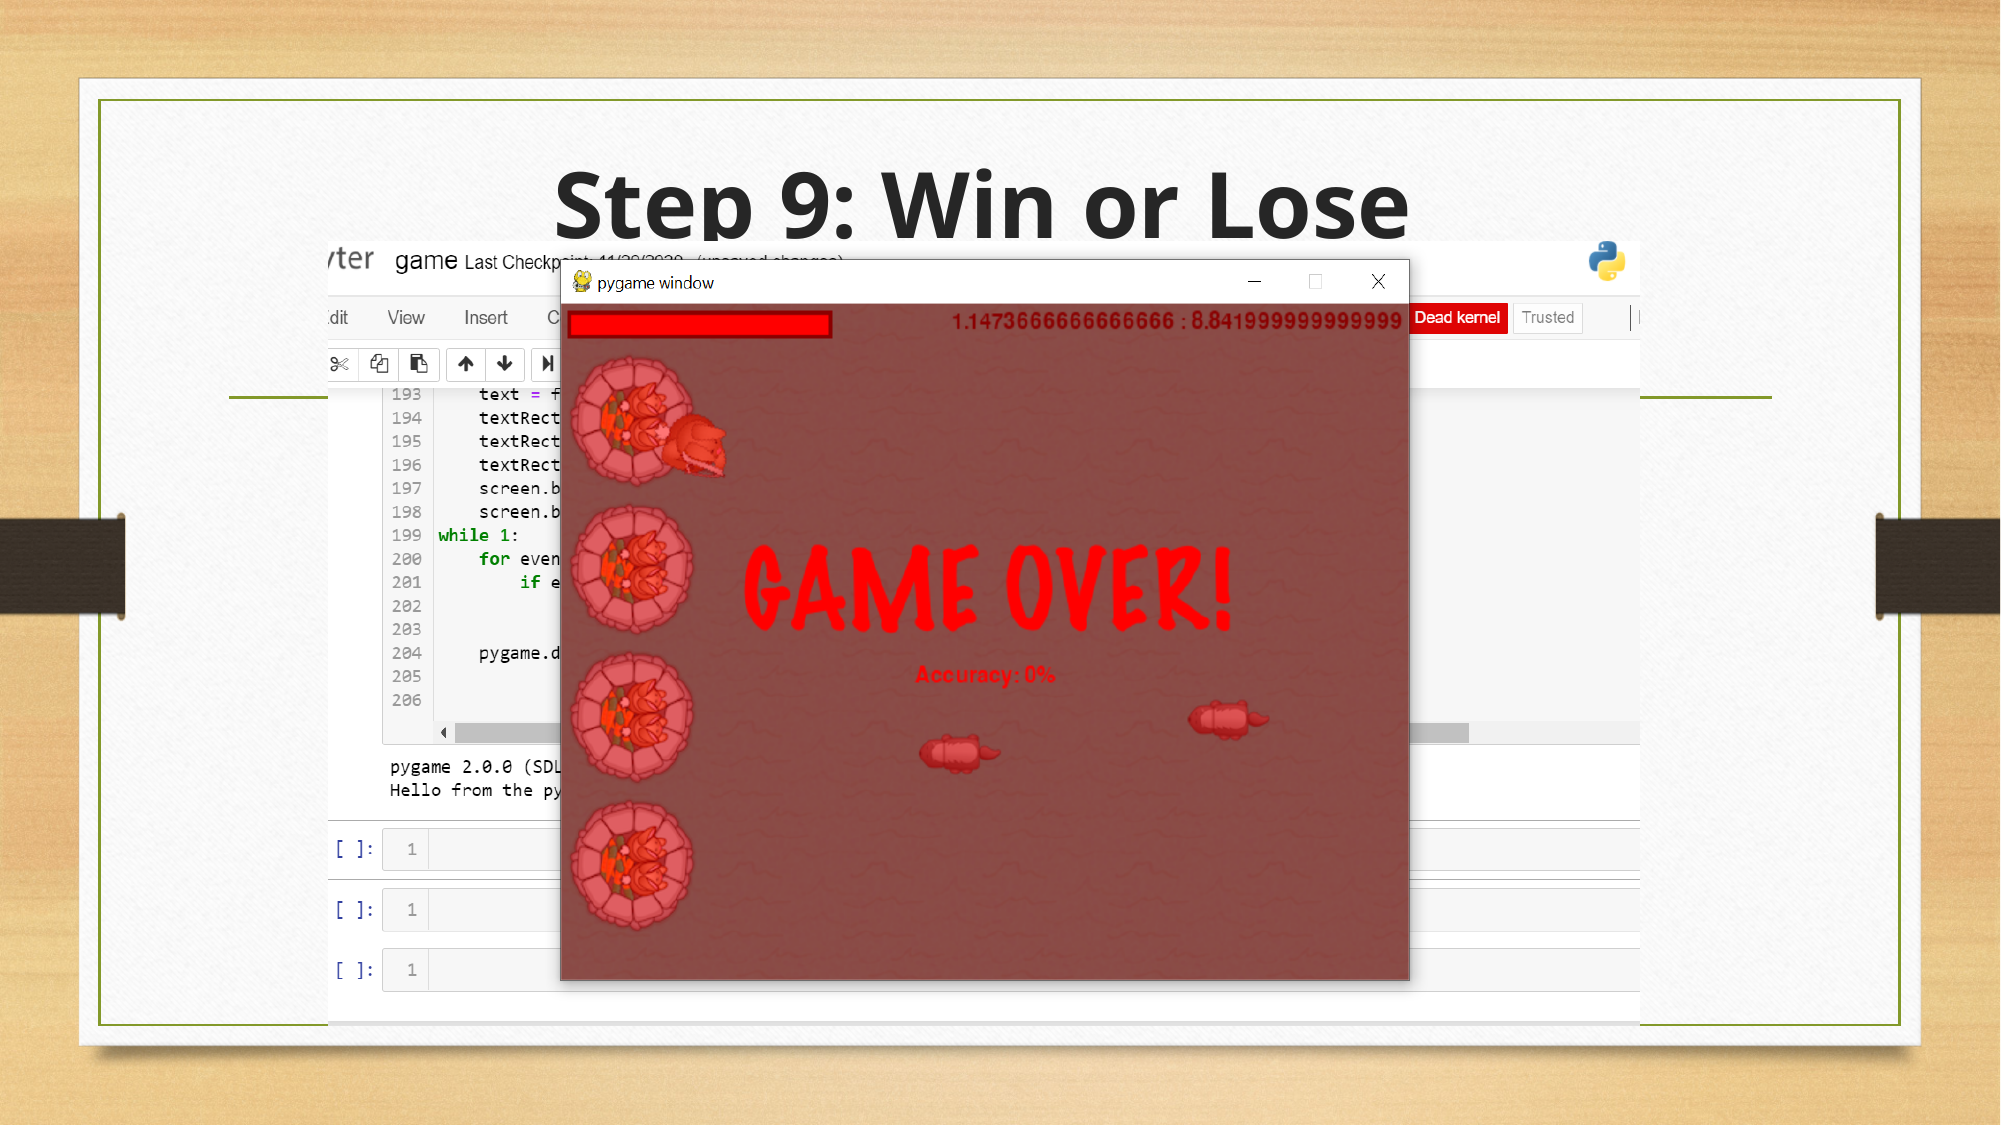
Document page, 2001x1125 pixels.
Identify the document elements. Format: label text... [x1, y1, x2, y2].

title Step 9: Win or Lose [534, 139, 1432, 241]
picture [0, 0, 2001, 1125]
